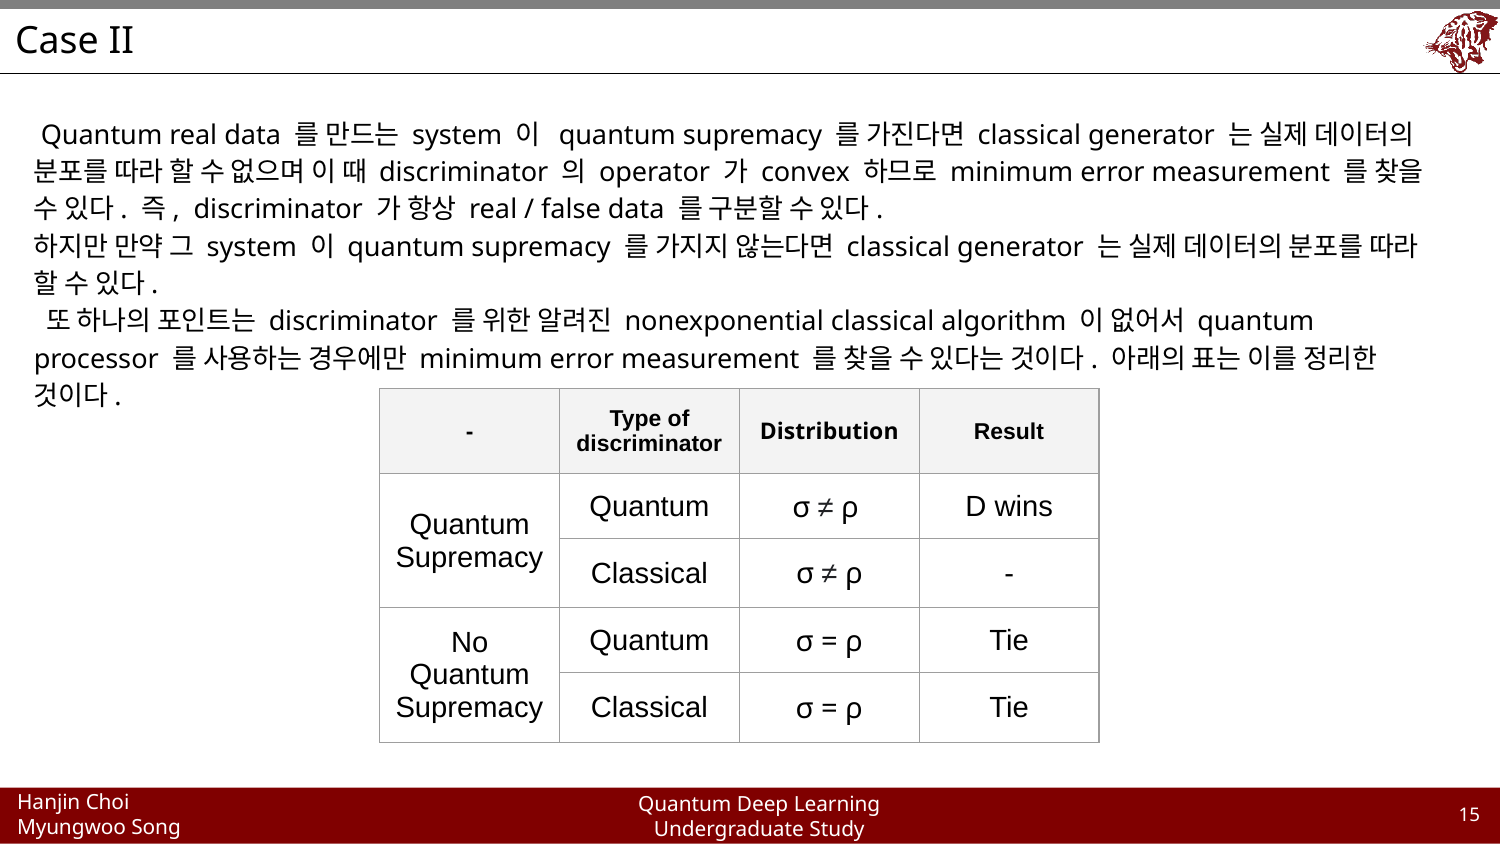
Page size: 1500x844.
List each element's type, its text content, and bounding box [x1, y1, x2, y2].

slide_number ‹#› [1157, 792, 1495, 838]
table_header Type of discriminator [560, 389, 739, 473]
table_cell σ = ρ [740, 673, 919, 742]
table_header - [380, 389, 559, 473]
table_cell Tie [920, 608, 1098, 672]
table_cell Quantum [560, 474, 739, 538]
table_cell Classical [560, 673, 739, 742]
table_cell σ = ρ [740, 608, 919, 672]
table_cell Classical [560, 539, 739, 607]
table_cell σ ≠ ρ [740, 474, 919, 538]
table_cell Quantum Supremacy [380, 474, 559, 607]
text_box Quantum real data 를 만드는 system 이 quantum supremacy 를 가진다면 classical generator 는 실제 데이터의 분포를 따라 할 수 없으며 이 때 discriminator 의 operator 가 convex 하므로 minimum error measurement 를 찾을 수 있다. 즉, discriminator 가 항상 real / false data 를 구분할 수 있다. 하지만 만약 그 system 이 quantum supremacy 를 가지지 않는다면 classical generator 는 실제 데이터의 분포를 따라 할 수 있다. 또 하나의 포인트는 discriminator 를 위한 알려진 nonexponential classical algorithm 이 없어서 quantum processor 를 사용하는 경우에만 minimum error measurement 를 찾을 수 있다는 것이다. 아래의 표는 이를 정리한 것이다. [18, 97, 1461, 426]
title Case II [0, 9, 1314, 74]
table_header Result [920, 389, 1098, 473]
table_cell - [920, 539, 1098, 607]
table_header Distribution [740, 389, 919, 473]
table_cell Tie [920, 673, 1098, 742]
table_cell No Quantum Supremacy [380, 608, 559, 742]
table_cell σ ≠ ρ [740, 539, 919, 607]
table_cell Quantum [560, 608, 739, 672]
table_cell D wins [920, 474, 1098, 538]
picture [1422, 11, 1498, 73]
